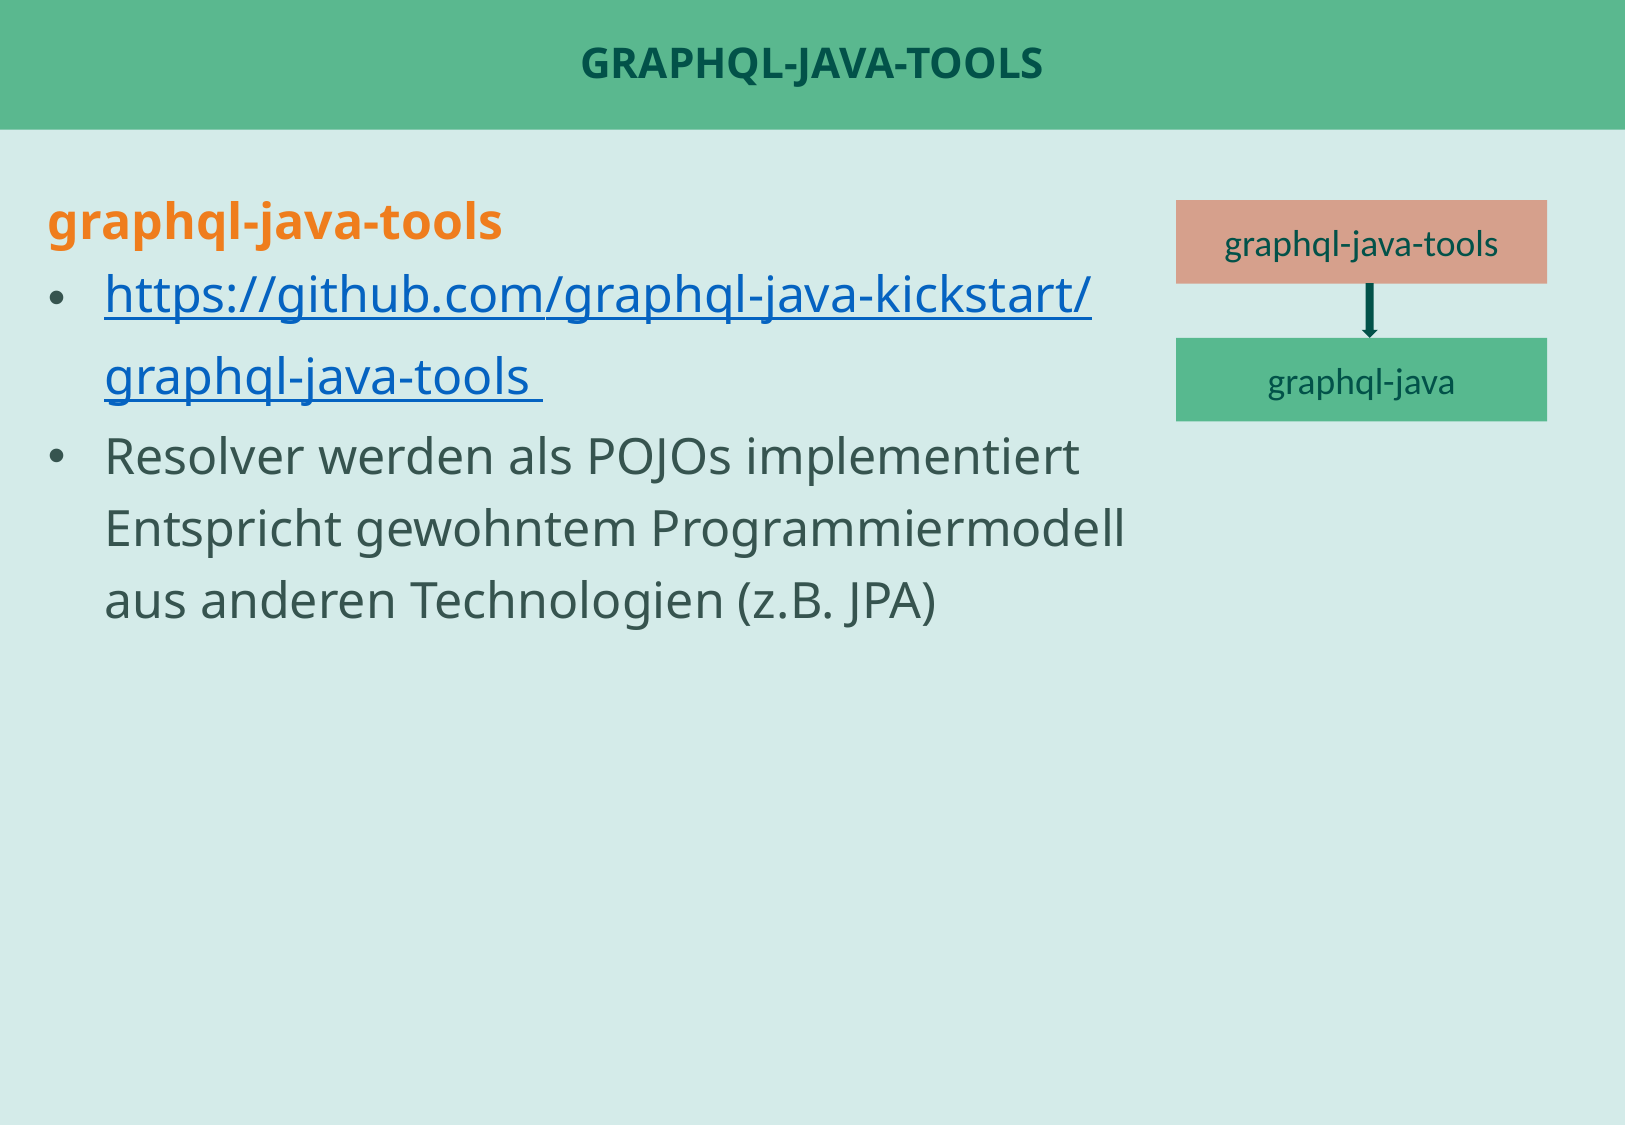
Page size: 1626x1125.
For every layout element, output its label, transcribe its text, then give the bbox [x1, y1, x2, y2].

title graphql-java-tools [0, 0, 1625, 130]
text_box graphql-java [1175, 337, 1548, 422]
text_box graphql-java-tools https://github.com/graphql-java-kickstart/graphql-java-tools Resolver werden als POJOs implementiert Entspricht gewohntem Programmiermodell aus anderen Technologien (z.B. JPA) [33, 169, 1144, 781]
text_box [1359, 282, 1381, 340]
text_box graphql-java-tools [1175, 199, 1548, 285]
